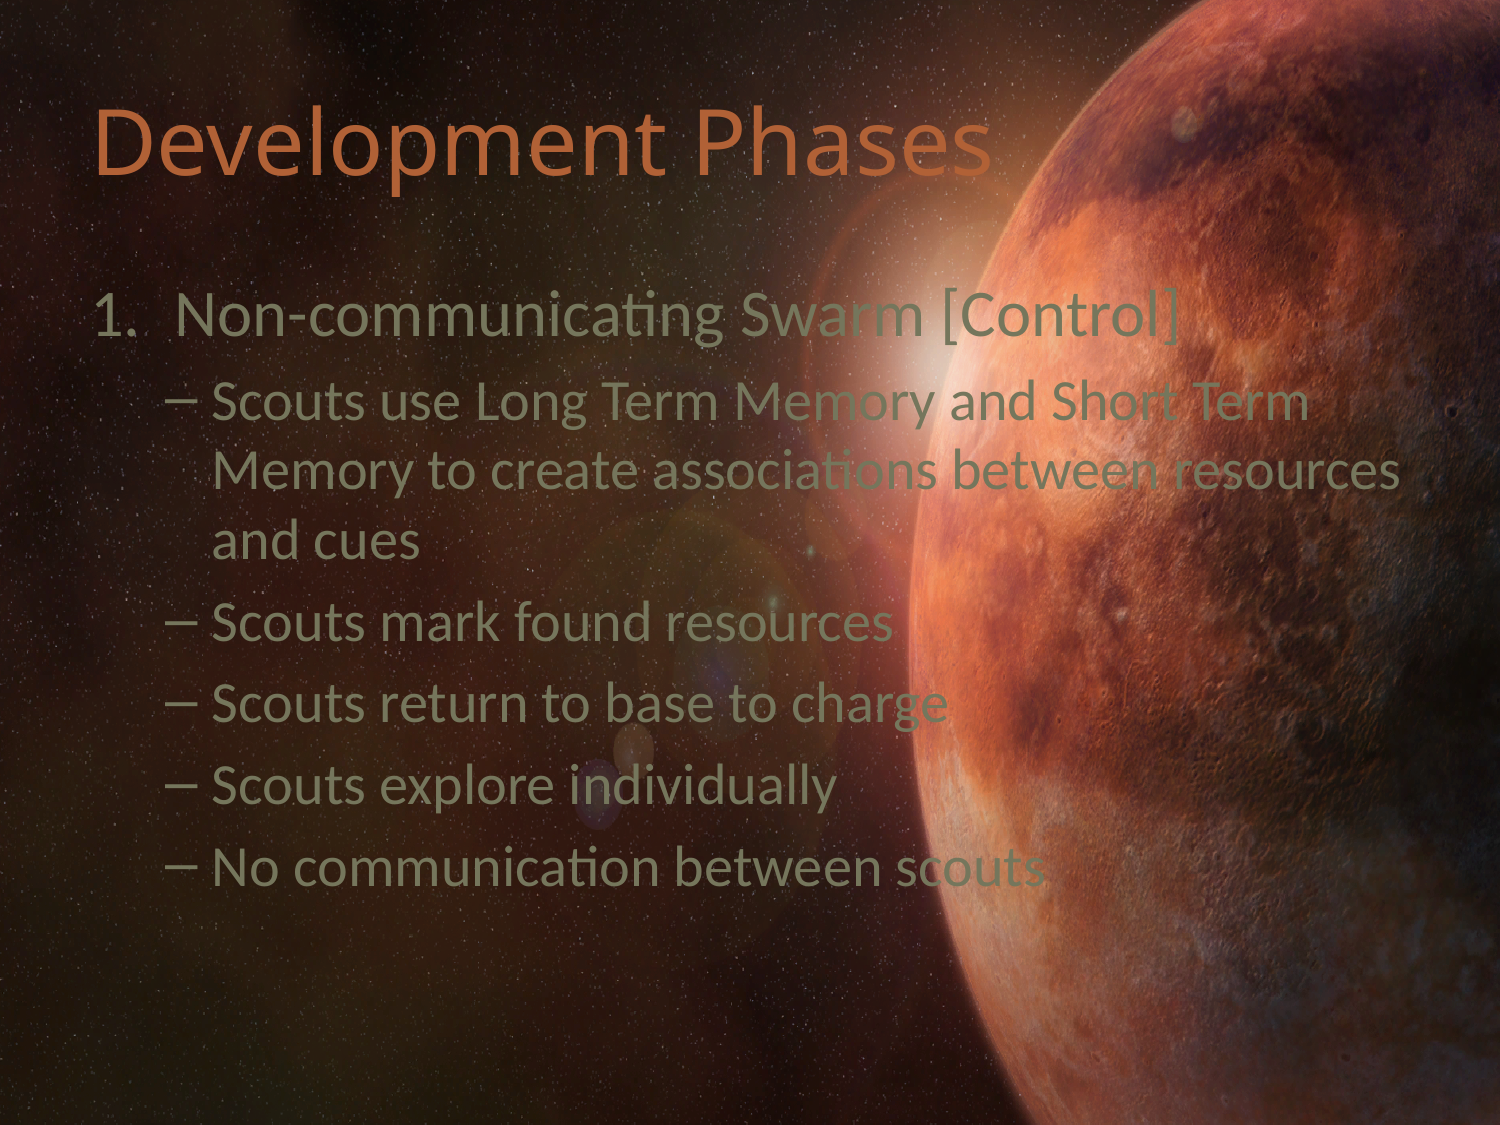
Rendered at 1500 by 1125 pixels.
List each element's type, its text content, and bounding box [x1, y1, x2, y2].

picture [0, 0, 1500, 1125]
list Non-communicating Swarm [Control] Scouts use Long Term Memory and Short Term Memory to create associations between resources and cues Scouts mark found resources Scouts return to base to charge Scouts explore individually No communication between scouts [75, 262, 1425, 1005]
title Development Phases [75, 45, 1425, 233]
